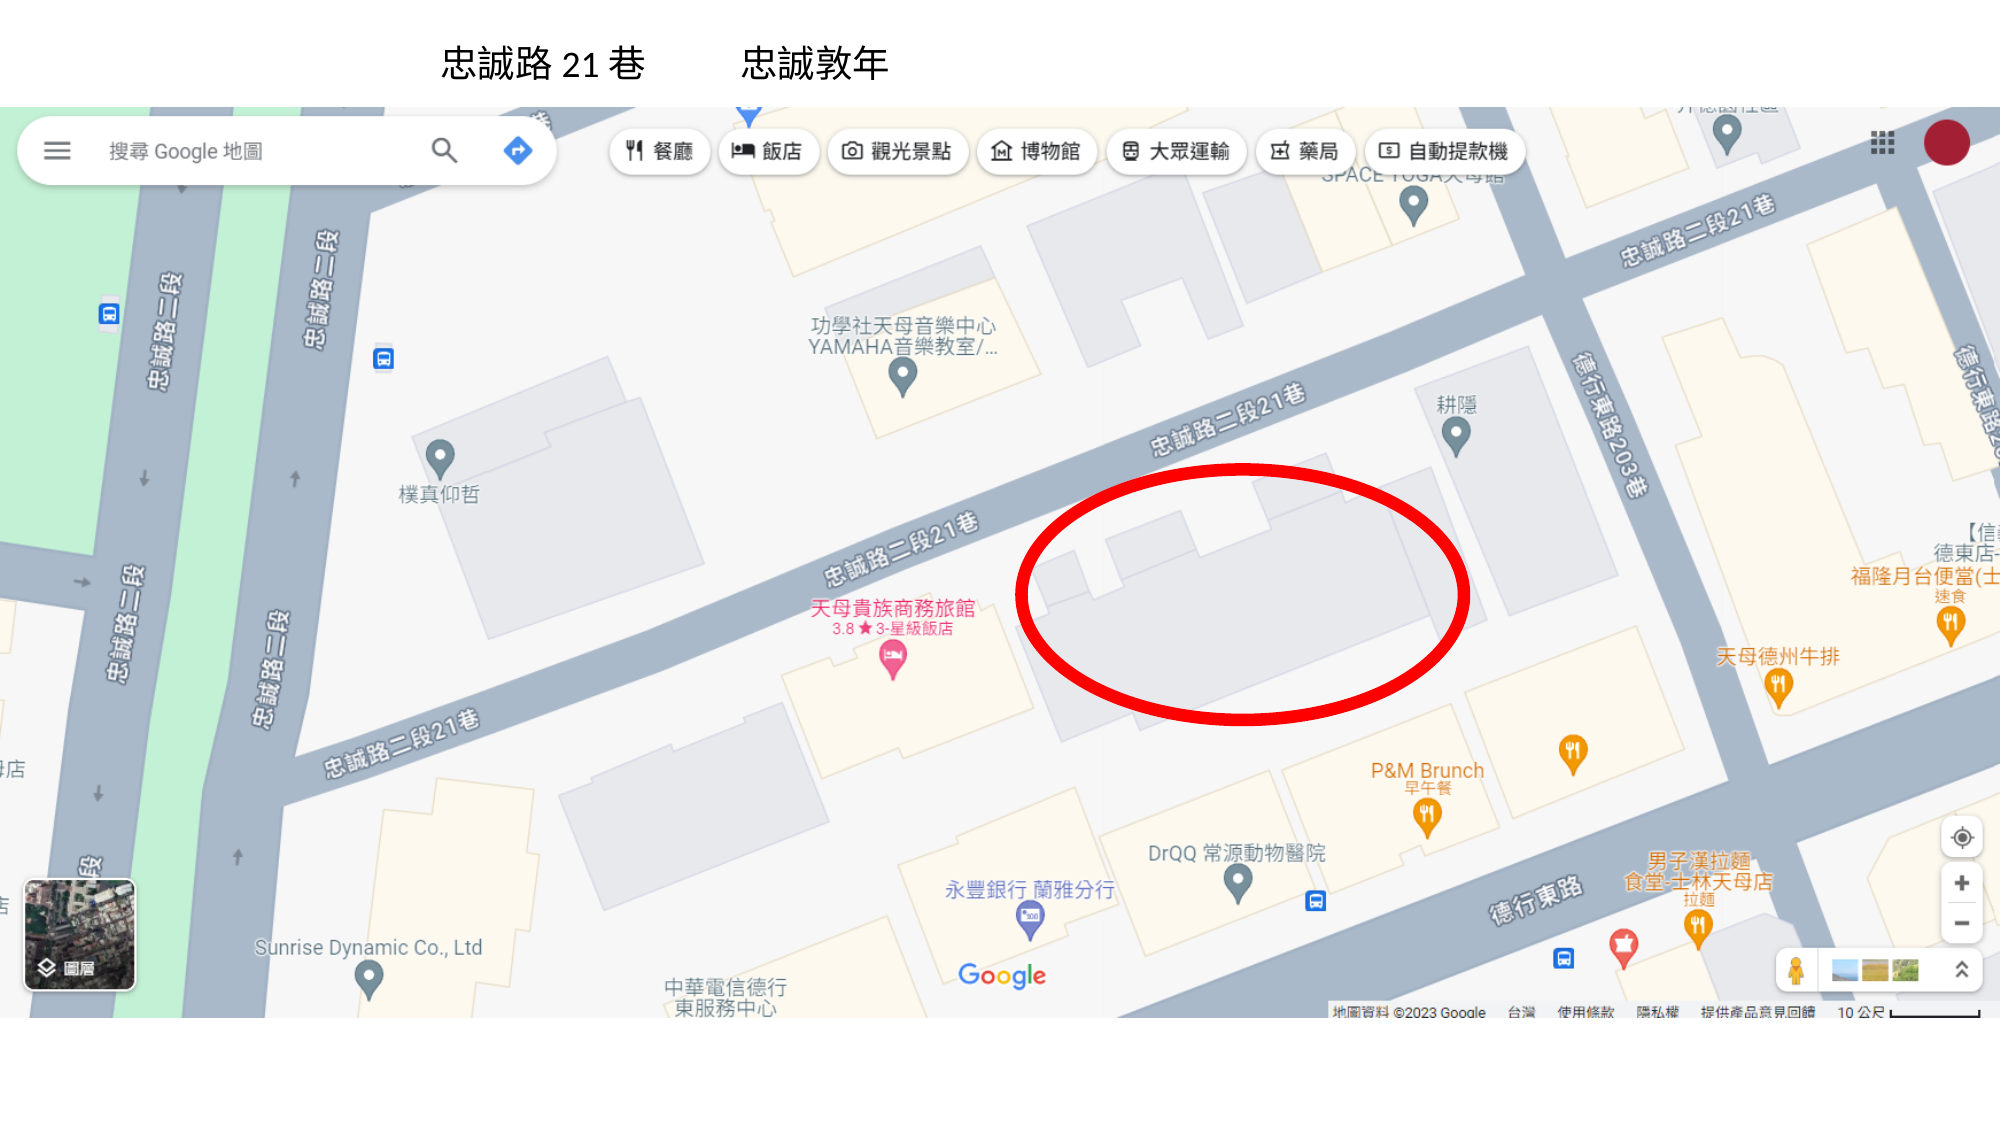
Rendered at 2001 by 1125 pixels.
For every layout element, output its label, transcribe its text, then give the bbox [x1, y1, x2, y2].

text_box 忠誠路21巷 忠誠敦年 [425, 32, 906, 93]
picture [0, 107, 2000, 1018]
